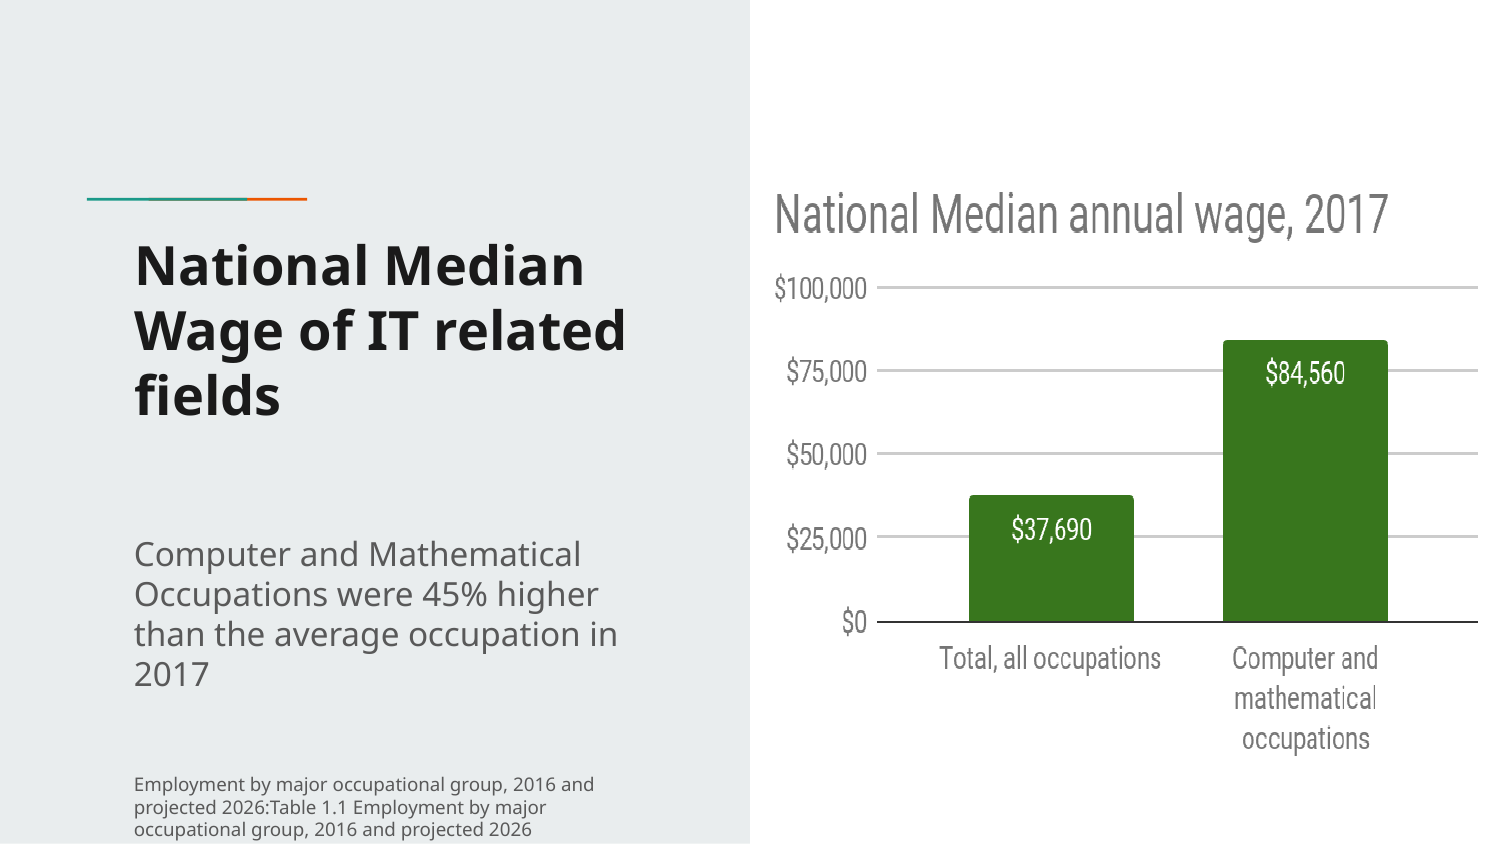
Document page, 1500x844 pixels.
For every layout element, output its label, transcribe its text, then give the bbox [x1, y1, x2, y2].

title National Median Wage of IT related fields [119, 216, 662, 494]
picture [749, 149, 1500, 791]
subtitle Computer and Mathematical Occupations were 45% higher than the average occupation in 2017 Employment by major occupational group, 2016 and projected 2026:Table 1.1 Employment by major occupational group, 2016 and projected 2026 Computer and Mathematical [118, 518, 661, 644]
